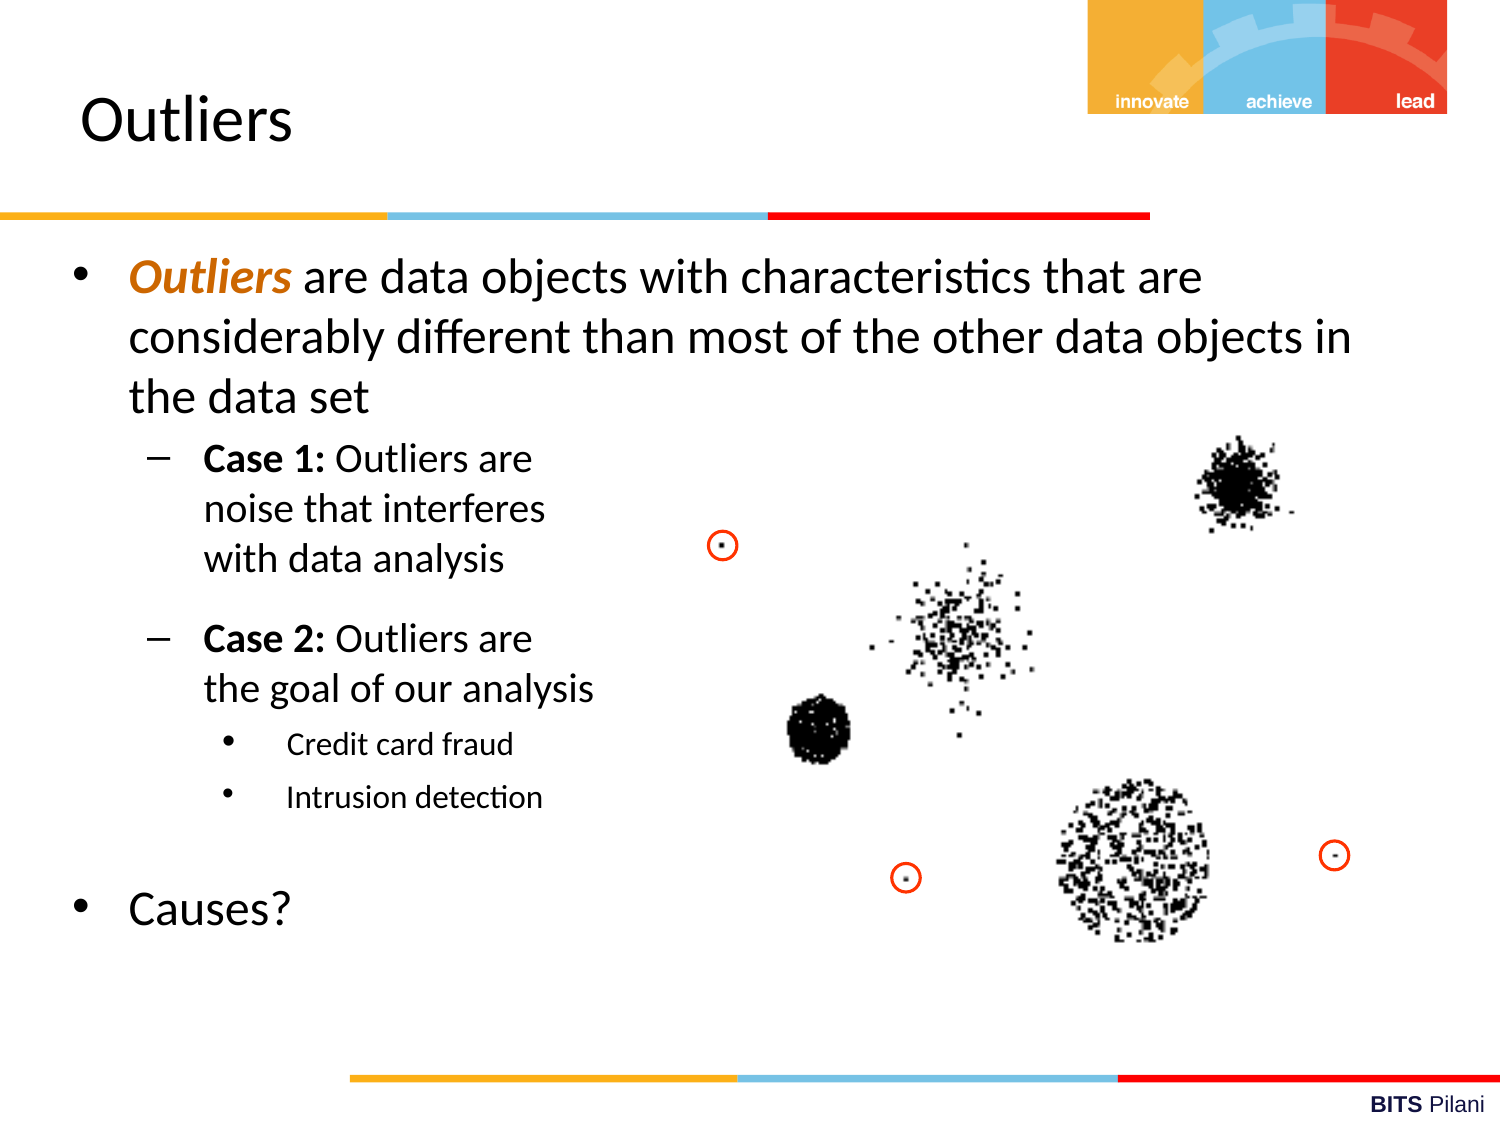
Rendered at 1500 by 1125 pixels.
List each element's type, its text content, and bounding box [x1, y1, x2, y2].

title Outliers [64, 45, 1069, 185]
picture [1087, 0, 1448, 114]
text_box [669, 356, 1370, 995]
list Outliers are data objects with characteristics that are considerably different than most of the other data objects in the data set Case 1: Outliers are noise that interferes with data analysis Case 2: Outliers are the goal of our analysis Credit card fraud Intrusion detection Causes? [38, 235, 1389, 978]
